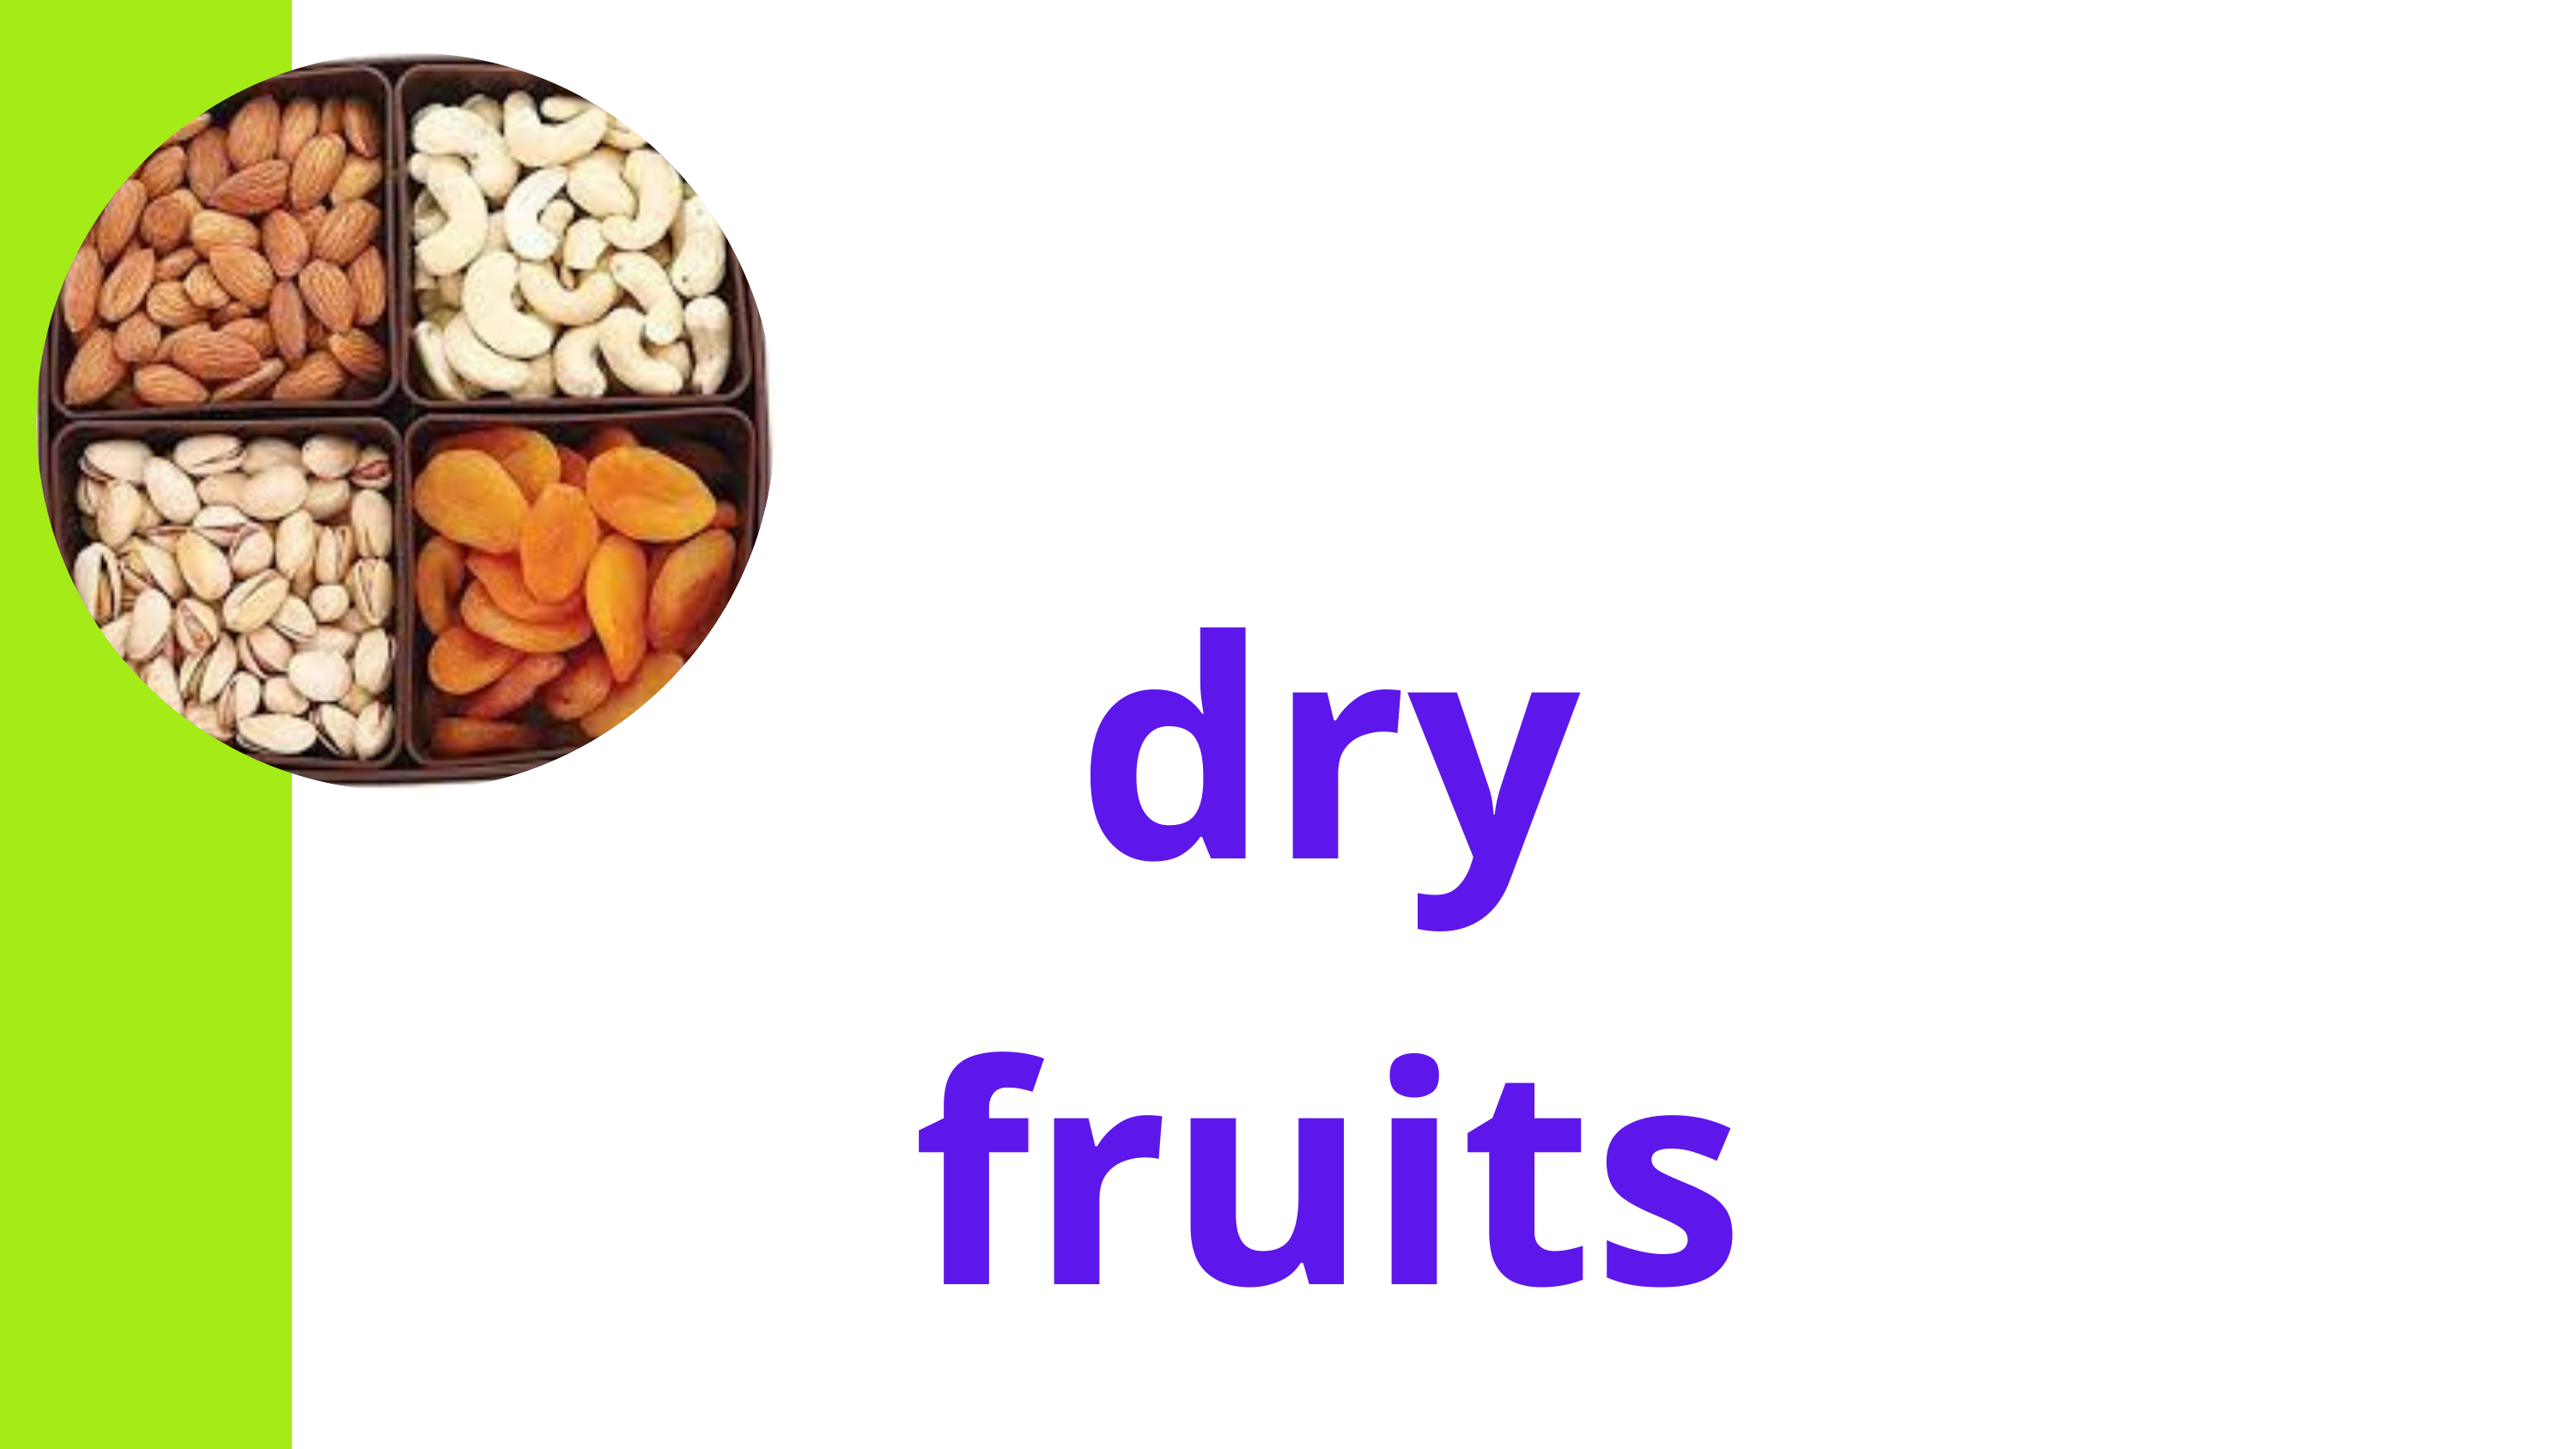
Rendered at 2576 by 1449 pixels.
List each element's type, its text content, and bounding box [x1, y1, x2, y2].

text_box dry fruits [809, 494, 1849, 1346]
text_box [0, 0, 293, 1449]
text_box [36, 52, 776, 791]
